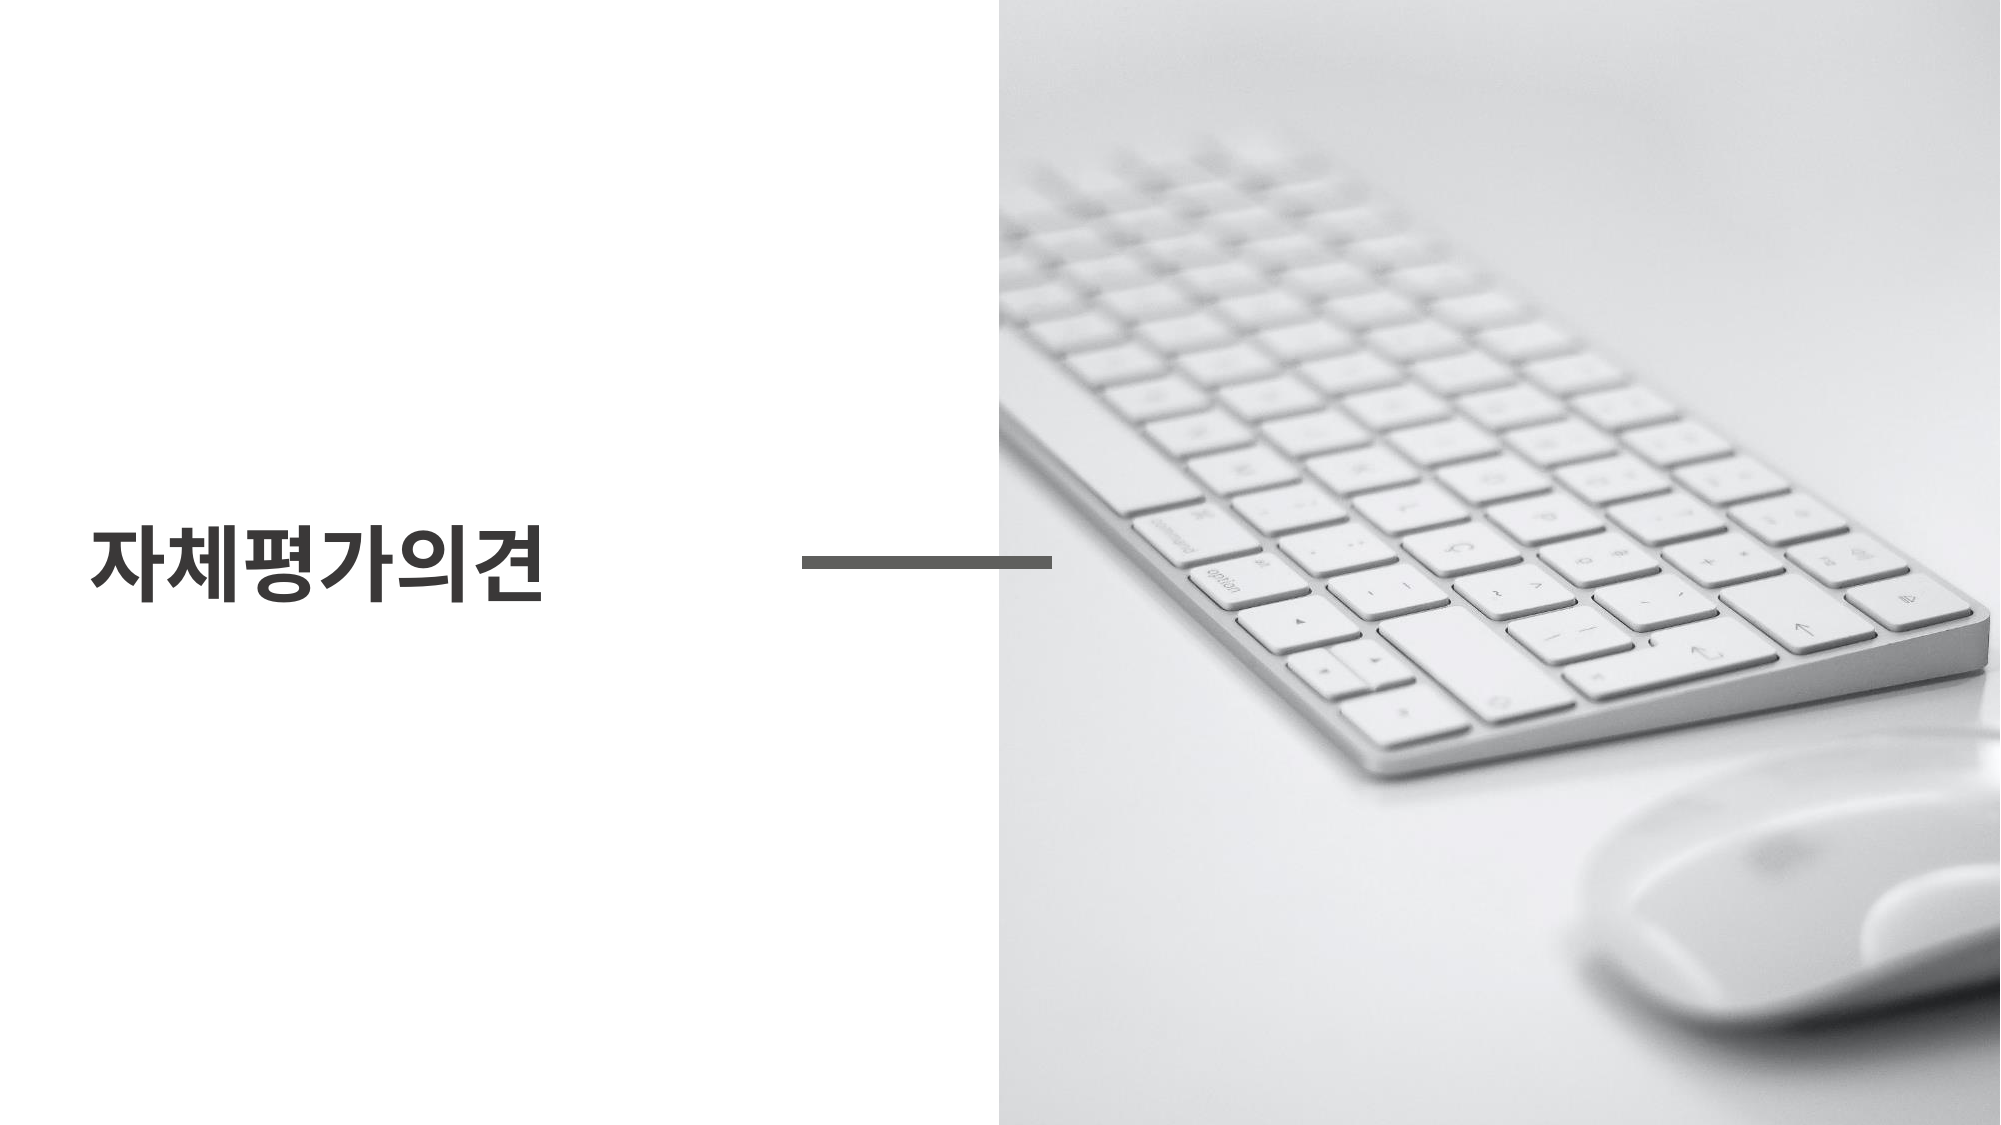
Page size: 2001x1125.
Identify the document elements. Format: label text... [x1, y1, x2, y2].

text_box 자체평가의견 [74, 504, 869, 620]
picture [999, 0, 2000, 1125]
